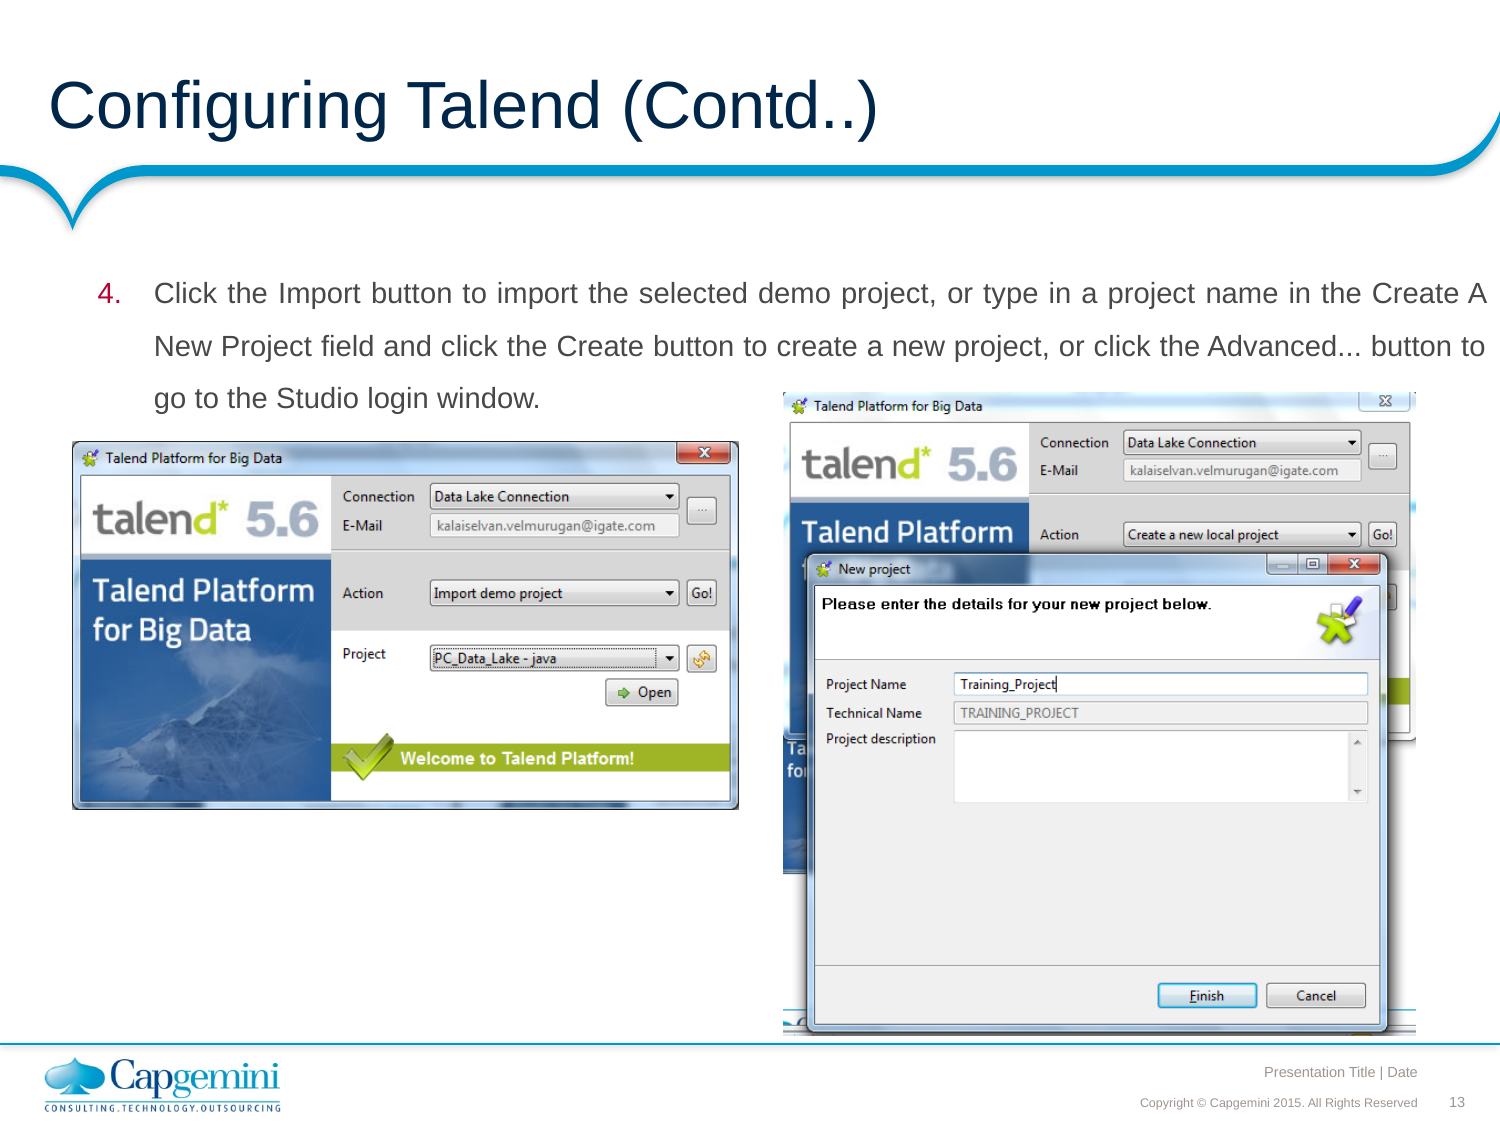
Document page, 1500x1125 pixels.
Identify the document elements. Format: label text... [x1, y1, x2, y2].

picture [72, 441, 739, 810]
title Configuring Talend (Contd..) [0, 0, 1500, 165]
list Click the Import button to import the selected demo project, or type in a project name in the Create A New Project field and click the Create button to create a new project, or click the Advanced... button to go to the Studio login window. [48, 245, 1500, 1007]
picture [44, 1056, 281, 1113]
picture [782, 391, 1416, 1036]
